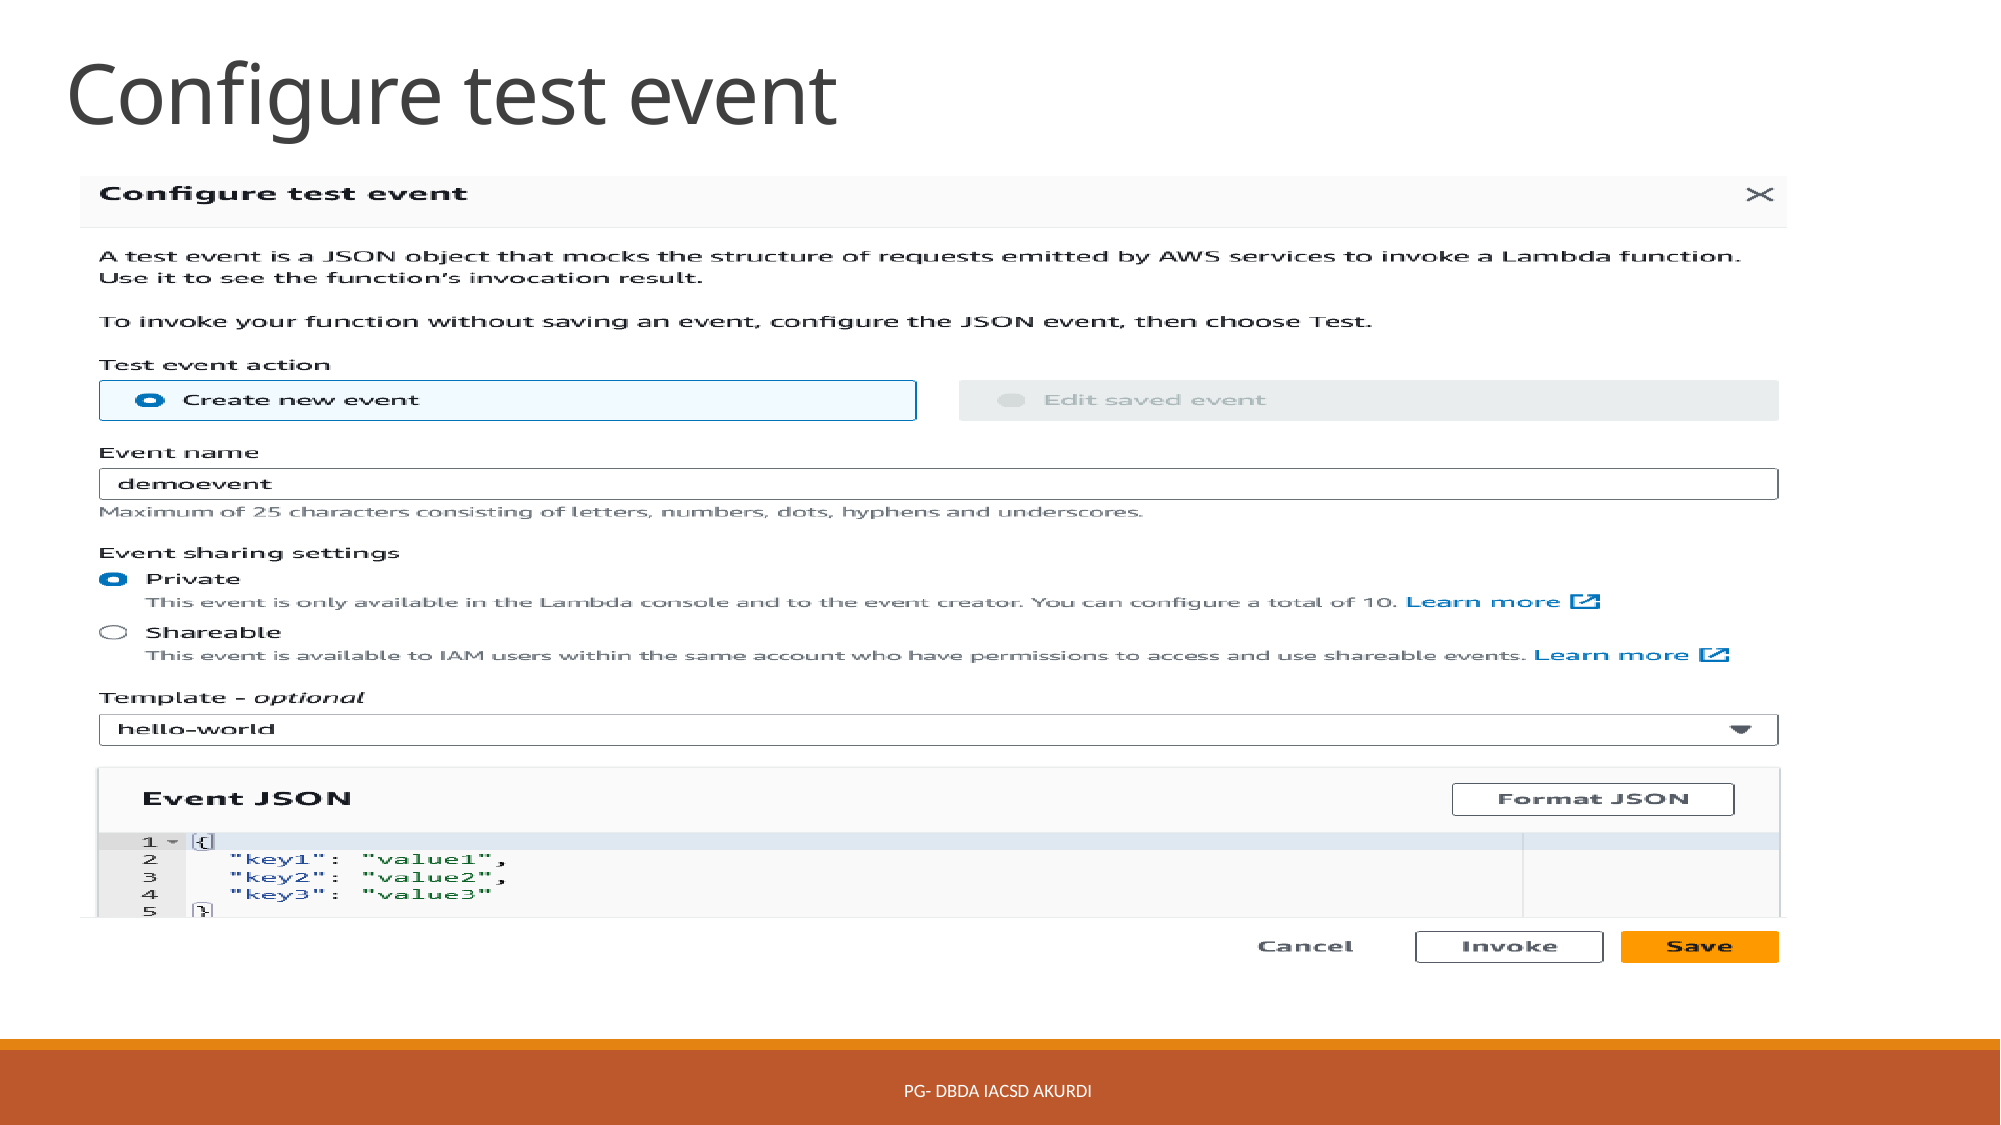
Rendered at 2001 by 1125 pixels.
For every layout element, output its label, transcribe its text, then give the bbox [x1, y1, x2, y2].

footer PG- DBDA IACSD Akurdi [604, 1059, 1396, 1120]
picture [79, 175, 1788, 970]
title Configure test event [50, 44, 1627, 149]
